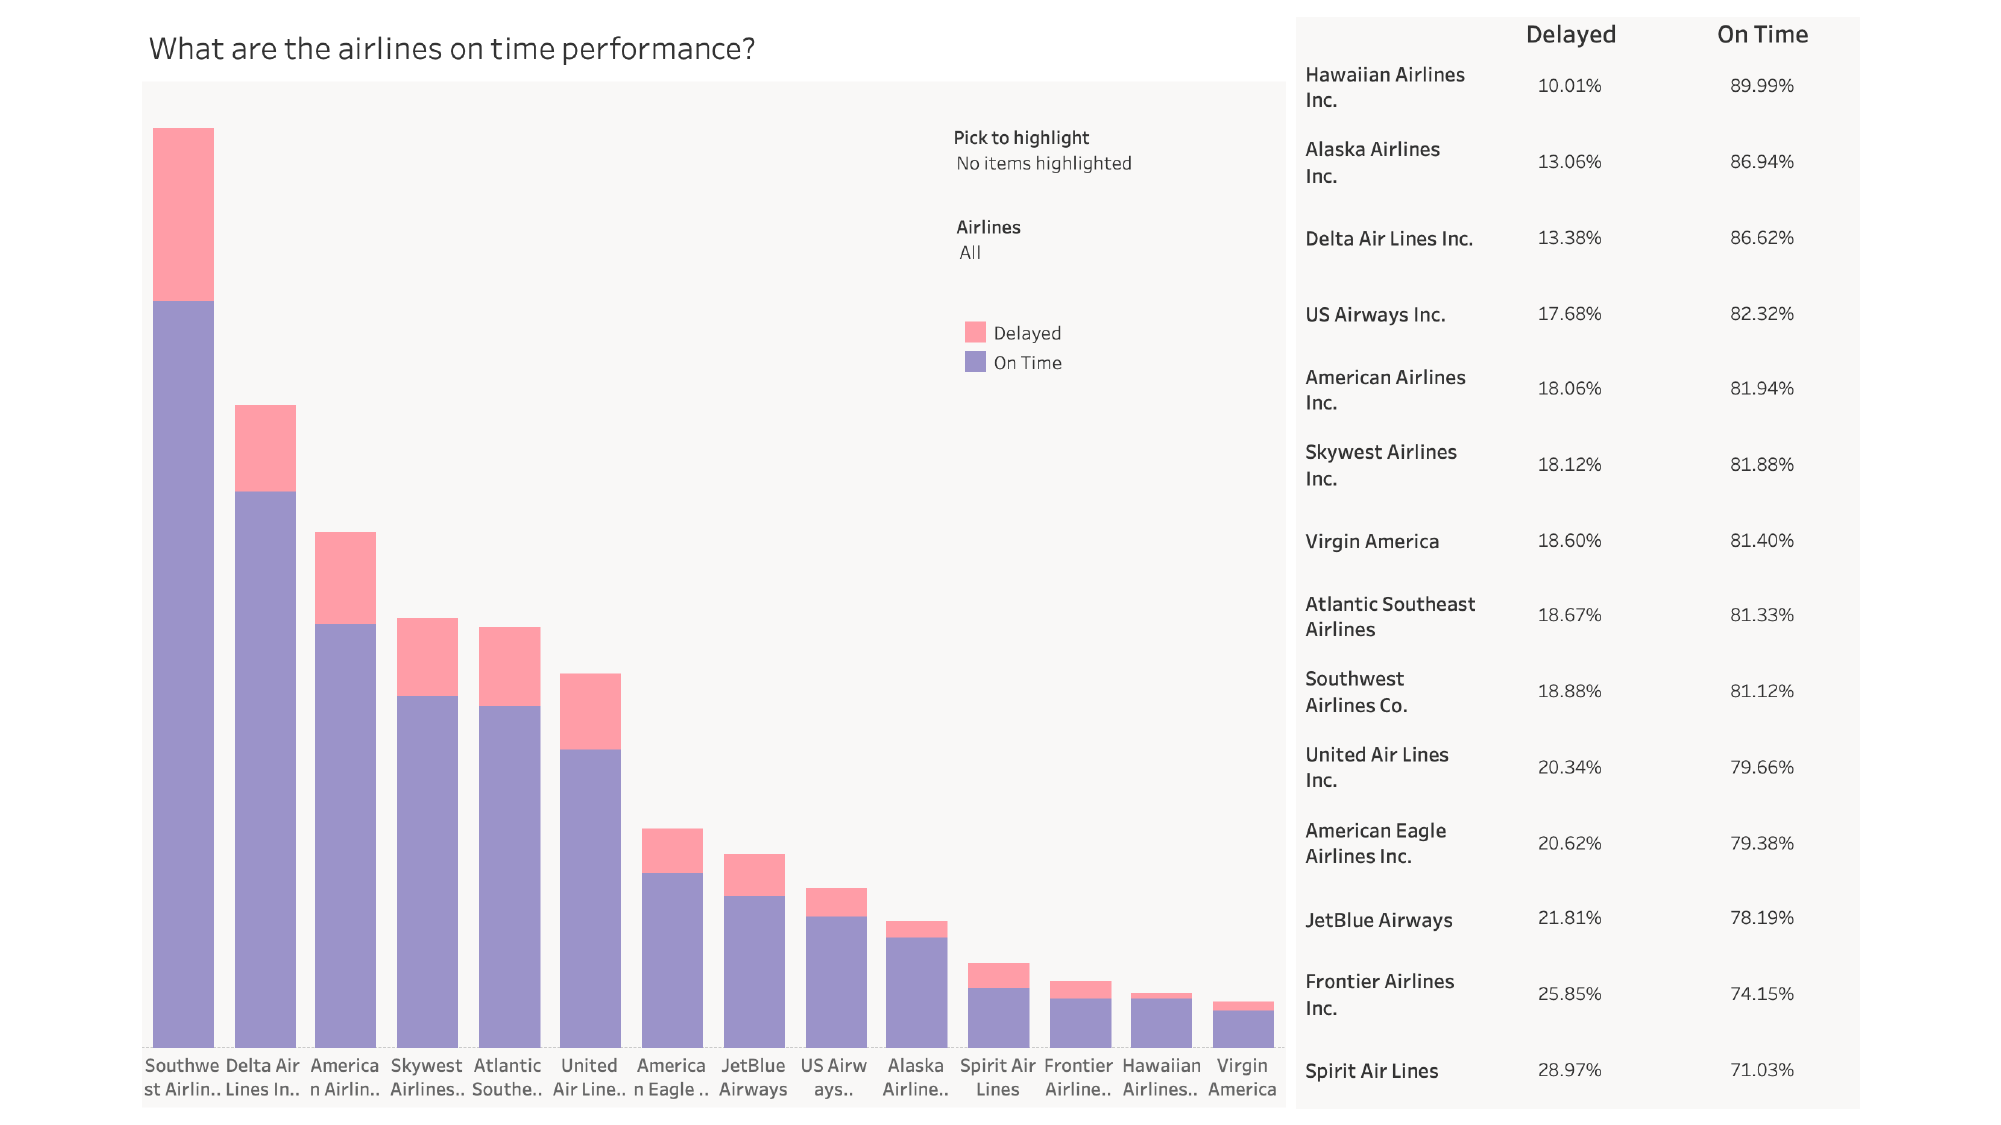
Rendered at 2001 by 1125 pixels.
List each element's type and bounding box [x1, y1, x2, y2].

picture [124, 0, 1876, 1125]
